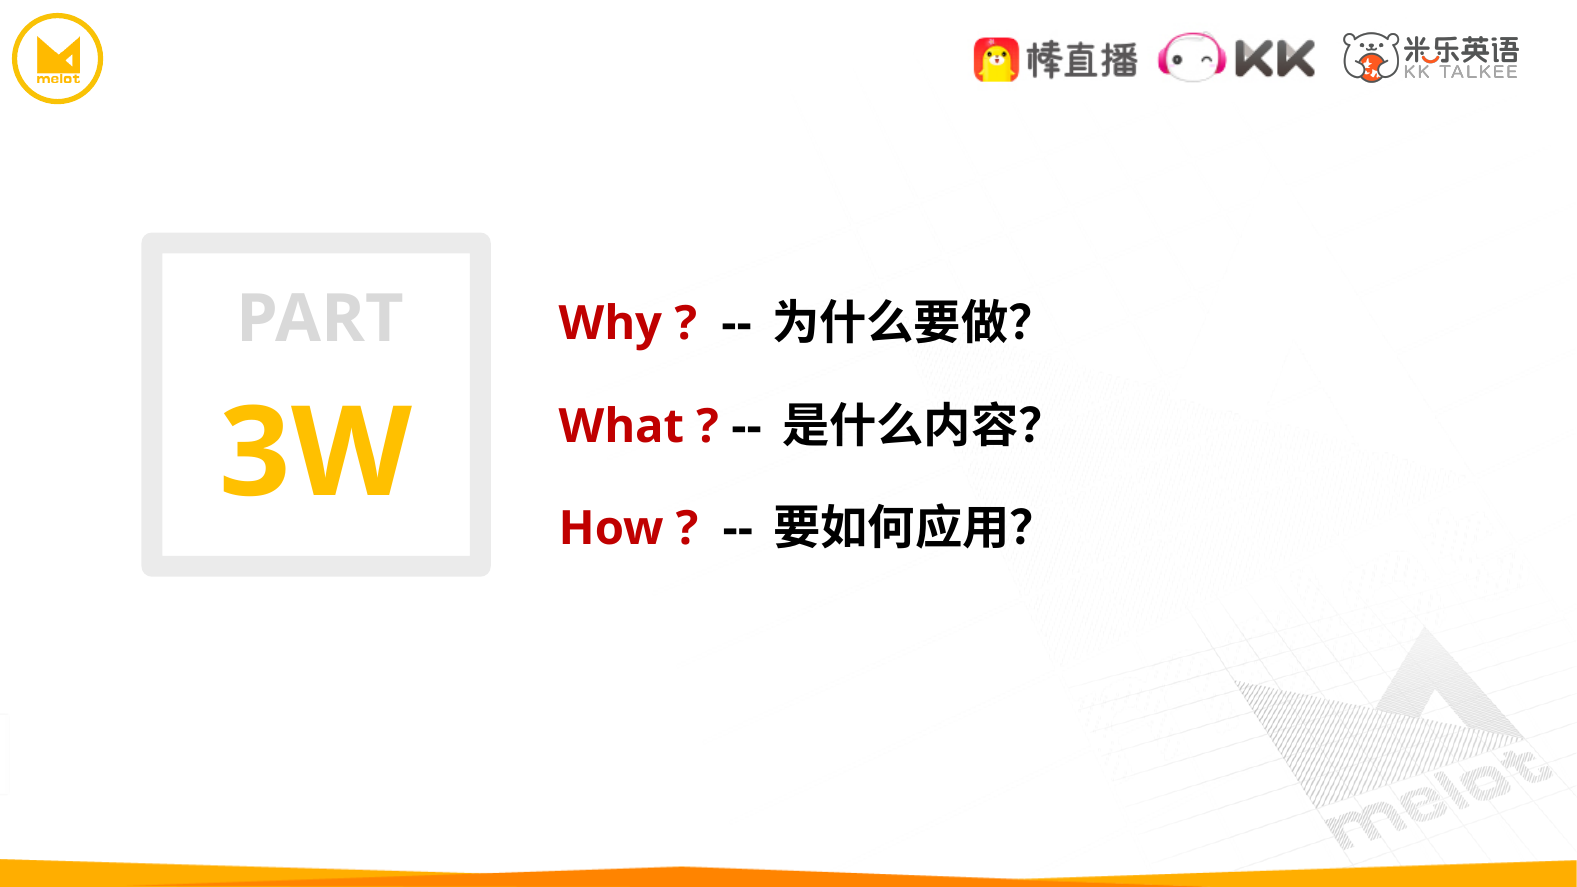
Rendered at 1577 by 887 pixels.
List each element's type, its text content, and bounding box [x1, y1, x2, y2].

text_box Why ? -- 为什么要做？ What ? -- 是什么内容？ How ? -- 要如何应用？ [546, 242, 1445, 567]
text_box [150, 241, 482, 568]
text_box 3W [151, 362, 481, 528]
text_box PART [221, 267, 419, 362]
picture [0, 0, 1577, 887]
